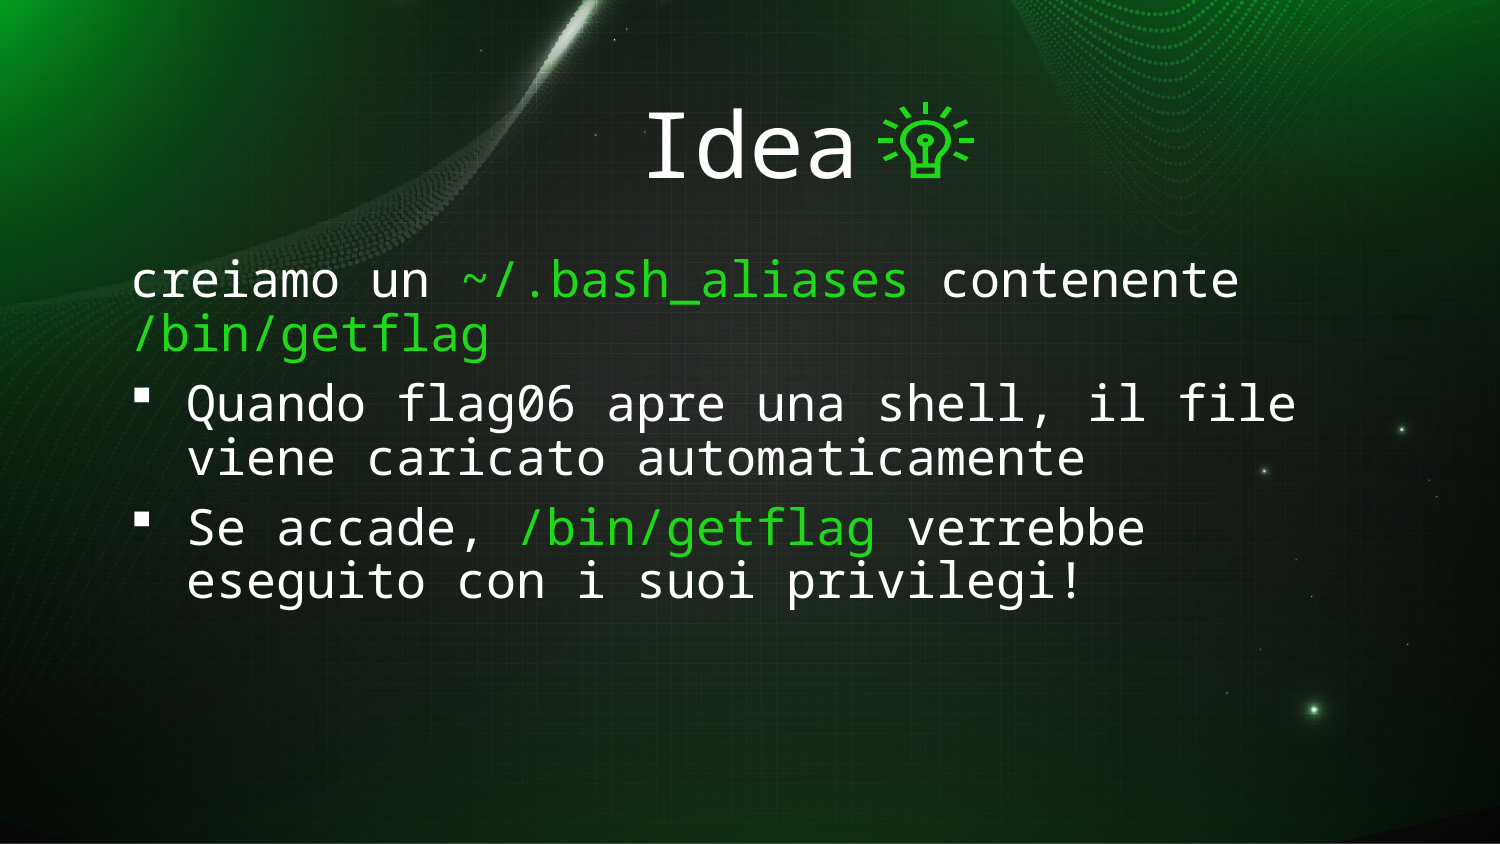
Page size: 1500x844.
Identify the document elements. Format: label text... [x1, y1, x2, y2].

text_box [877, 102, 974, 179]
list creiamo un ~/.bash_aliases contenente /bin/getflag Quando flag06 apre una shell, il file viene caricato automaticamente Se accade, /bin/getflag verrebbe eseguito con i suoi privilegi! [115, 247, 1378, 754]
title Idea [118, 90, 1382, 208]
picture [0, 0, 1500, 844]
